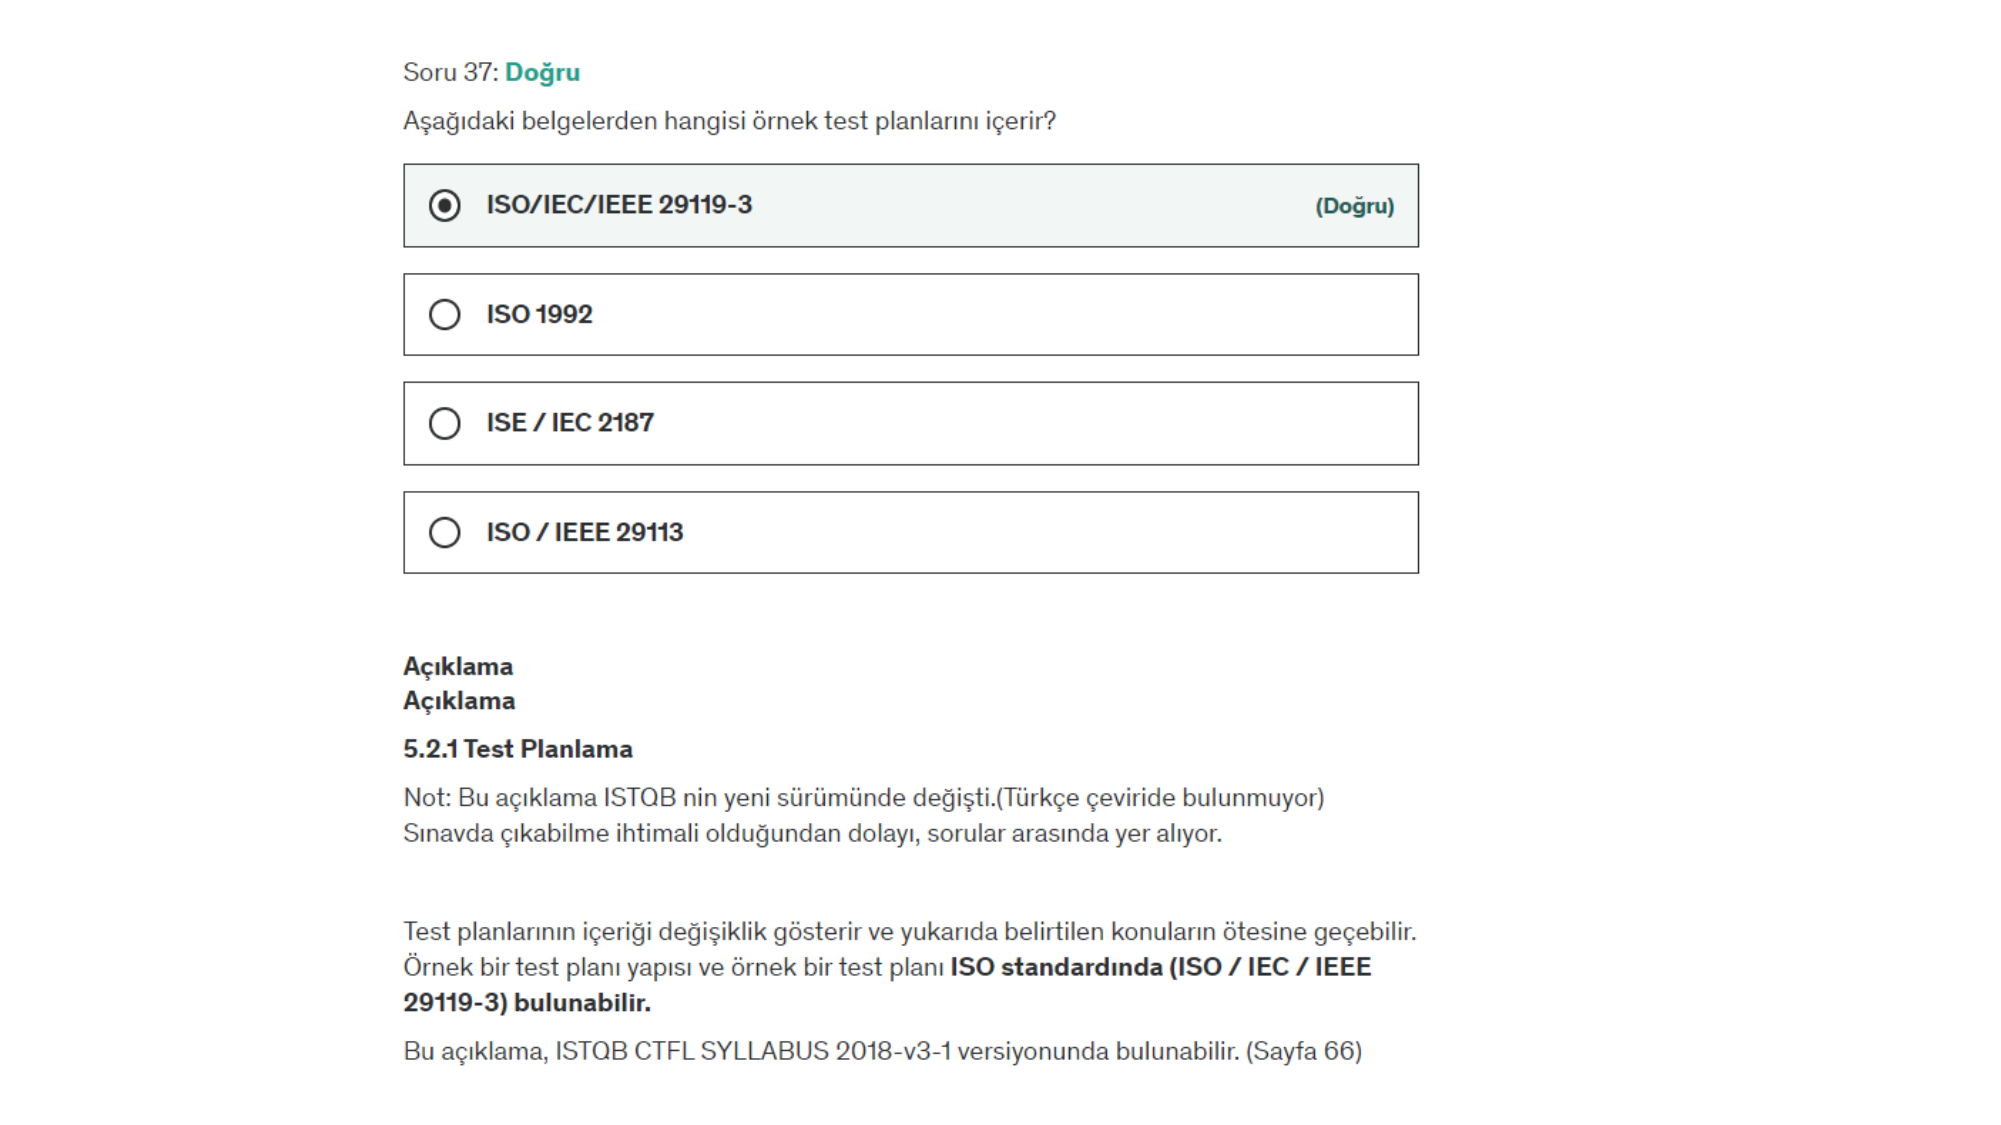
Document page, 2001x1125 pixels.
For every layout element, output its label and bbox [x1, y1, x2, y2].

list [388, 54, 1428, 1077]
